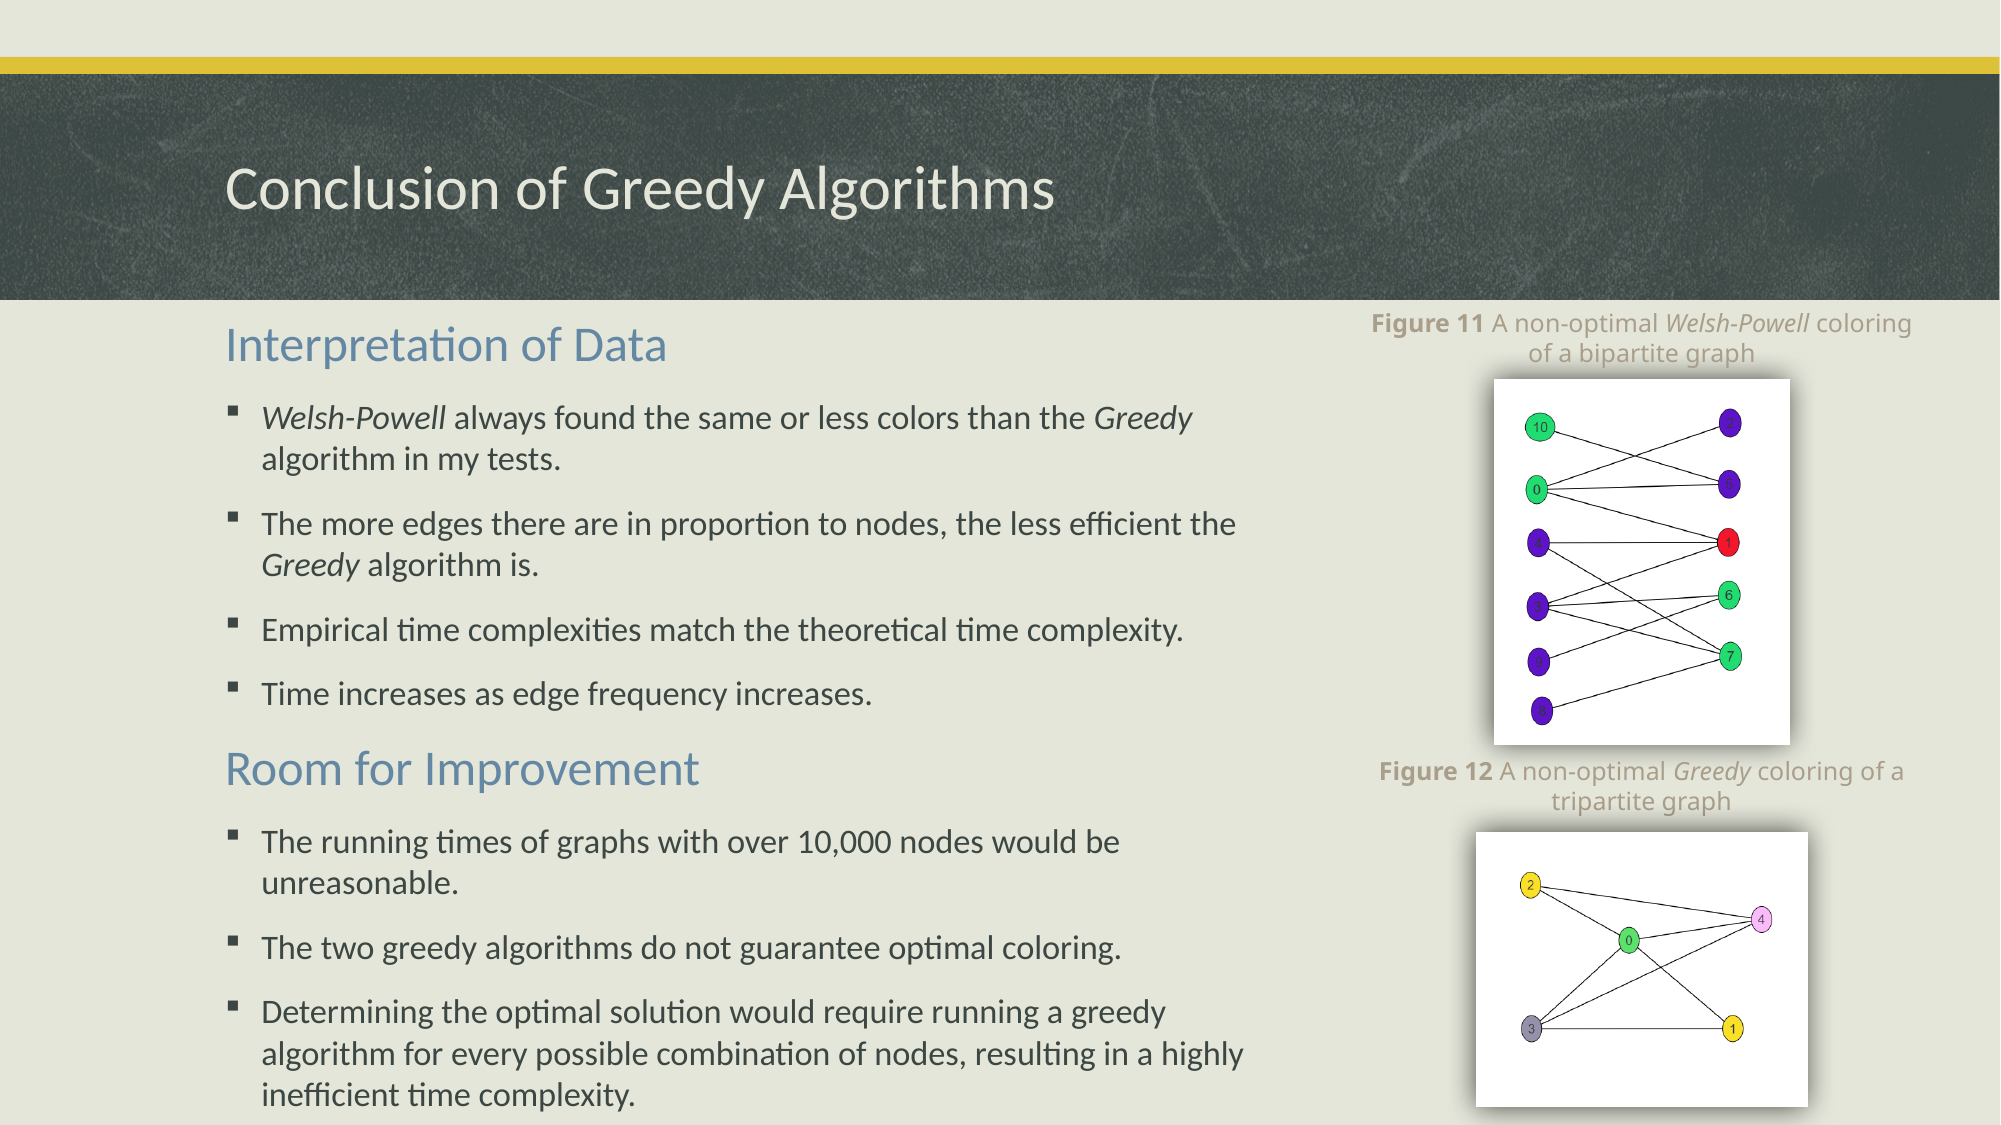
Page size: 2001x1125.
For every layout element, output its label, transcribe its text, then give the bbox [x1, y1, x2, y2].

text_box Figure 12 A non-optimal Greedy coloring of a tripartite graph [1351, 748, 1933, 823]
title Conclusion of Greedy Algorithms [210, 76, 1790, 300]
picture [1494, 379, 1790, 745]
text_box Figure 11 A non-optimal Welsh-Powell coloring of a bipartite graph [1351, 299, 1933, 375]
picture [0, 74, 2000, 300]
list Interpretation of Data Welsh-Powell always found the same or less colors than the Greedy algorithm in my tests. The more edges there are in proportion to nodes, the less efficient the Greedy algorithm is. Empirical time complexities match the theoretical time complexity. Time increases as edge frequency increases. Room for Improvement The running times of graphs with over 10,000 nodes would be unreasonable. The two greedy algorithms do not guarantee optimal coloring. Determining the optimal solution would require running a greedy algorithm for every possible combination of nodes, resulting in a highly inefficient time complexity. [210, 299, 1313, 1125]
picture [1476, 832, 1808, 1107]
